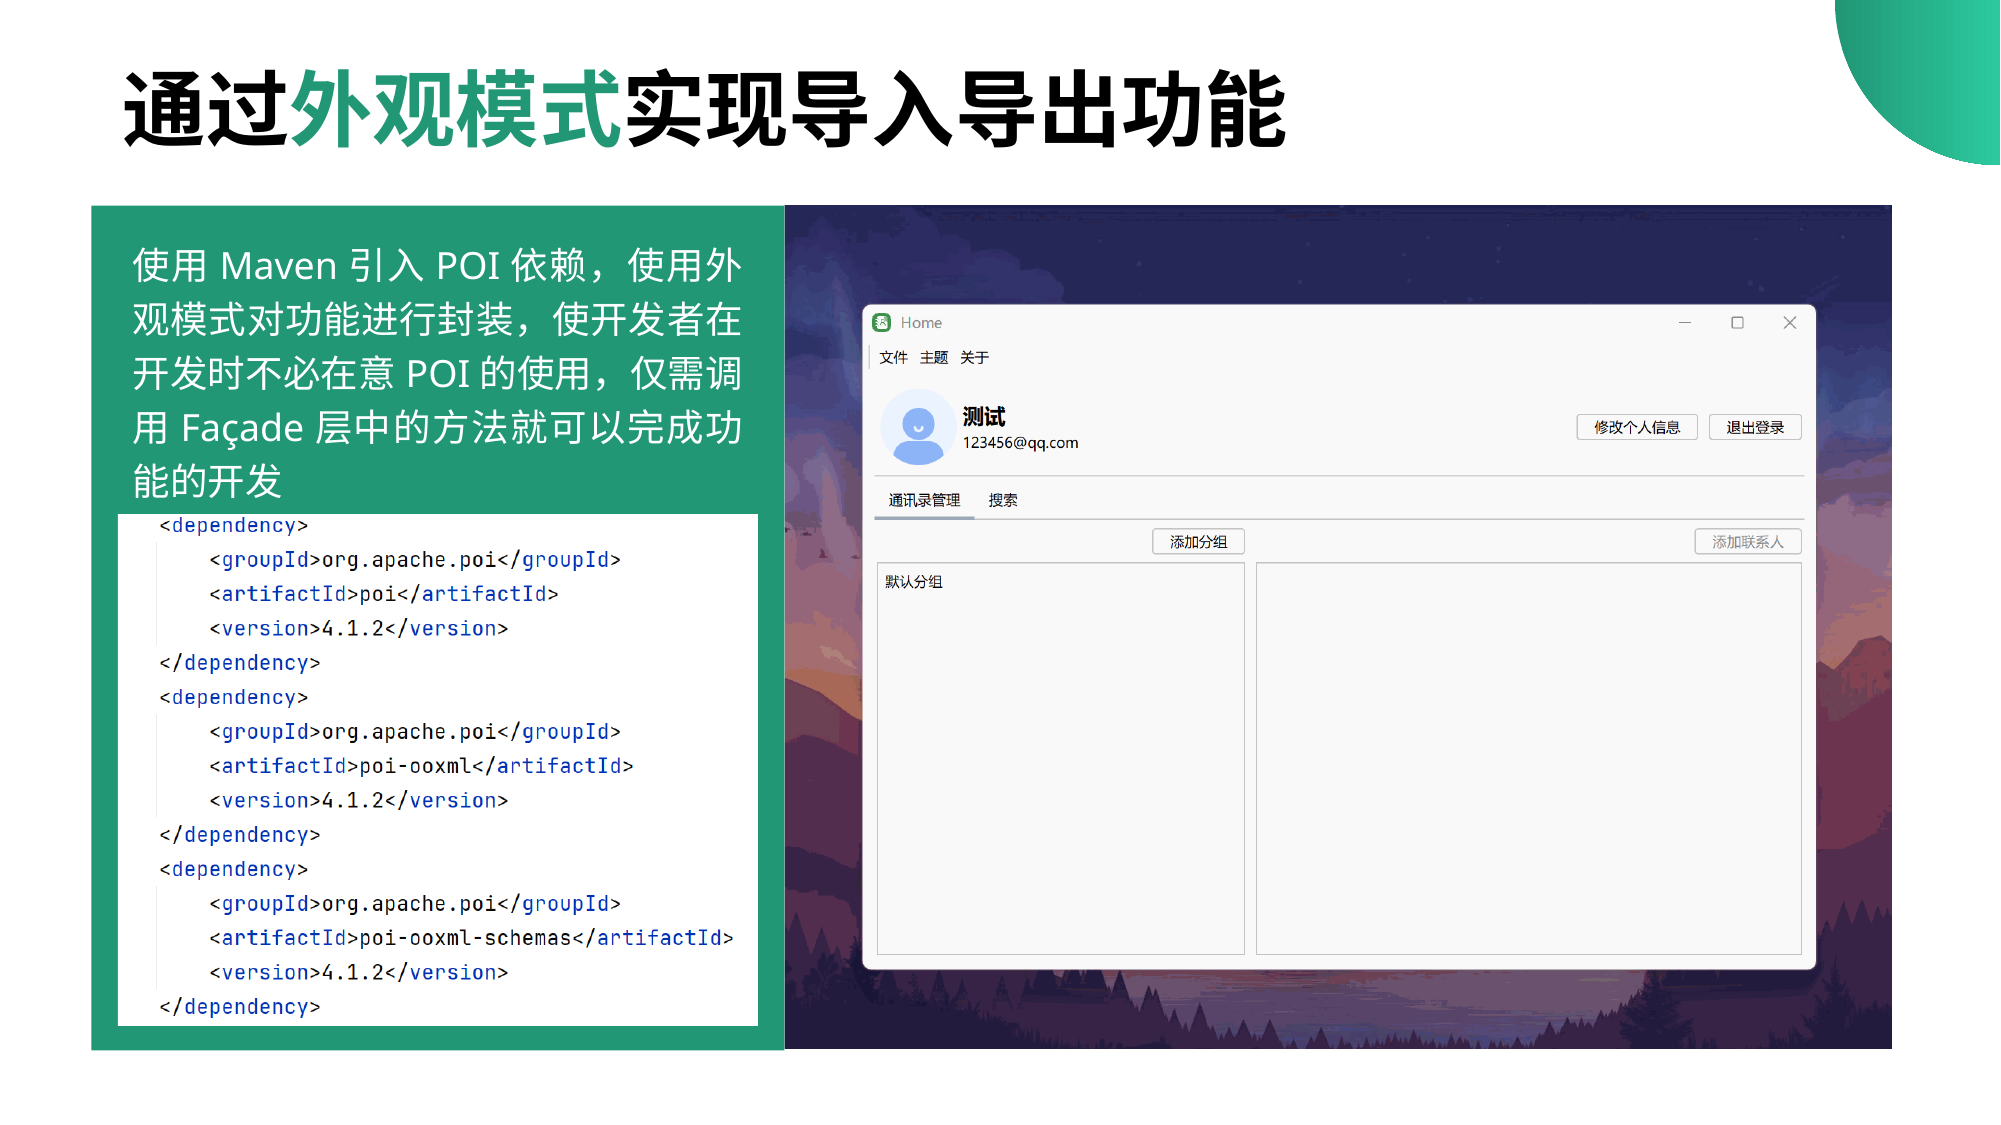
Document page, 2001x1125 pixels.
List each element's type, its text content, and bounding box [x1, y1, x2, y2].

picture [784, 205, 1892, 1051]
picture [117, 514, 758, 1026]
title 通过外观模式实现导入导出功能 [108, 59, 1863, 167]
text_box [90, 205, 784, 1051]
text_box [1833, 0, 2000, 167]
text_box 使用Maven引入POI依赖，使用外观模式对功能进行封装，使开发者在开发时不必在意POI的使用，仅需调用Façade层中的方法就可以完成功能的开发 [117, 225, 758, 511]
